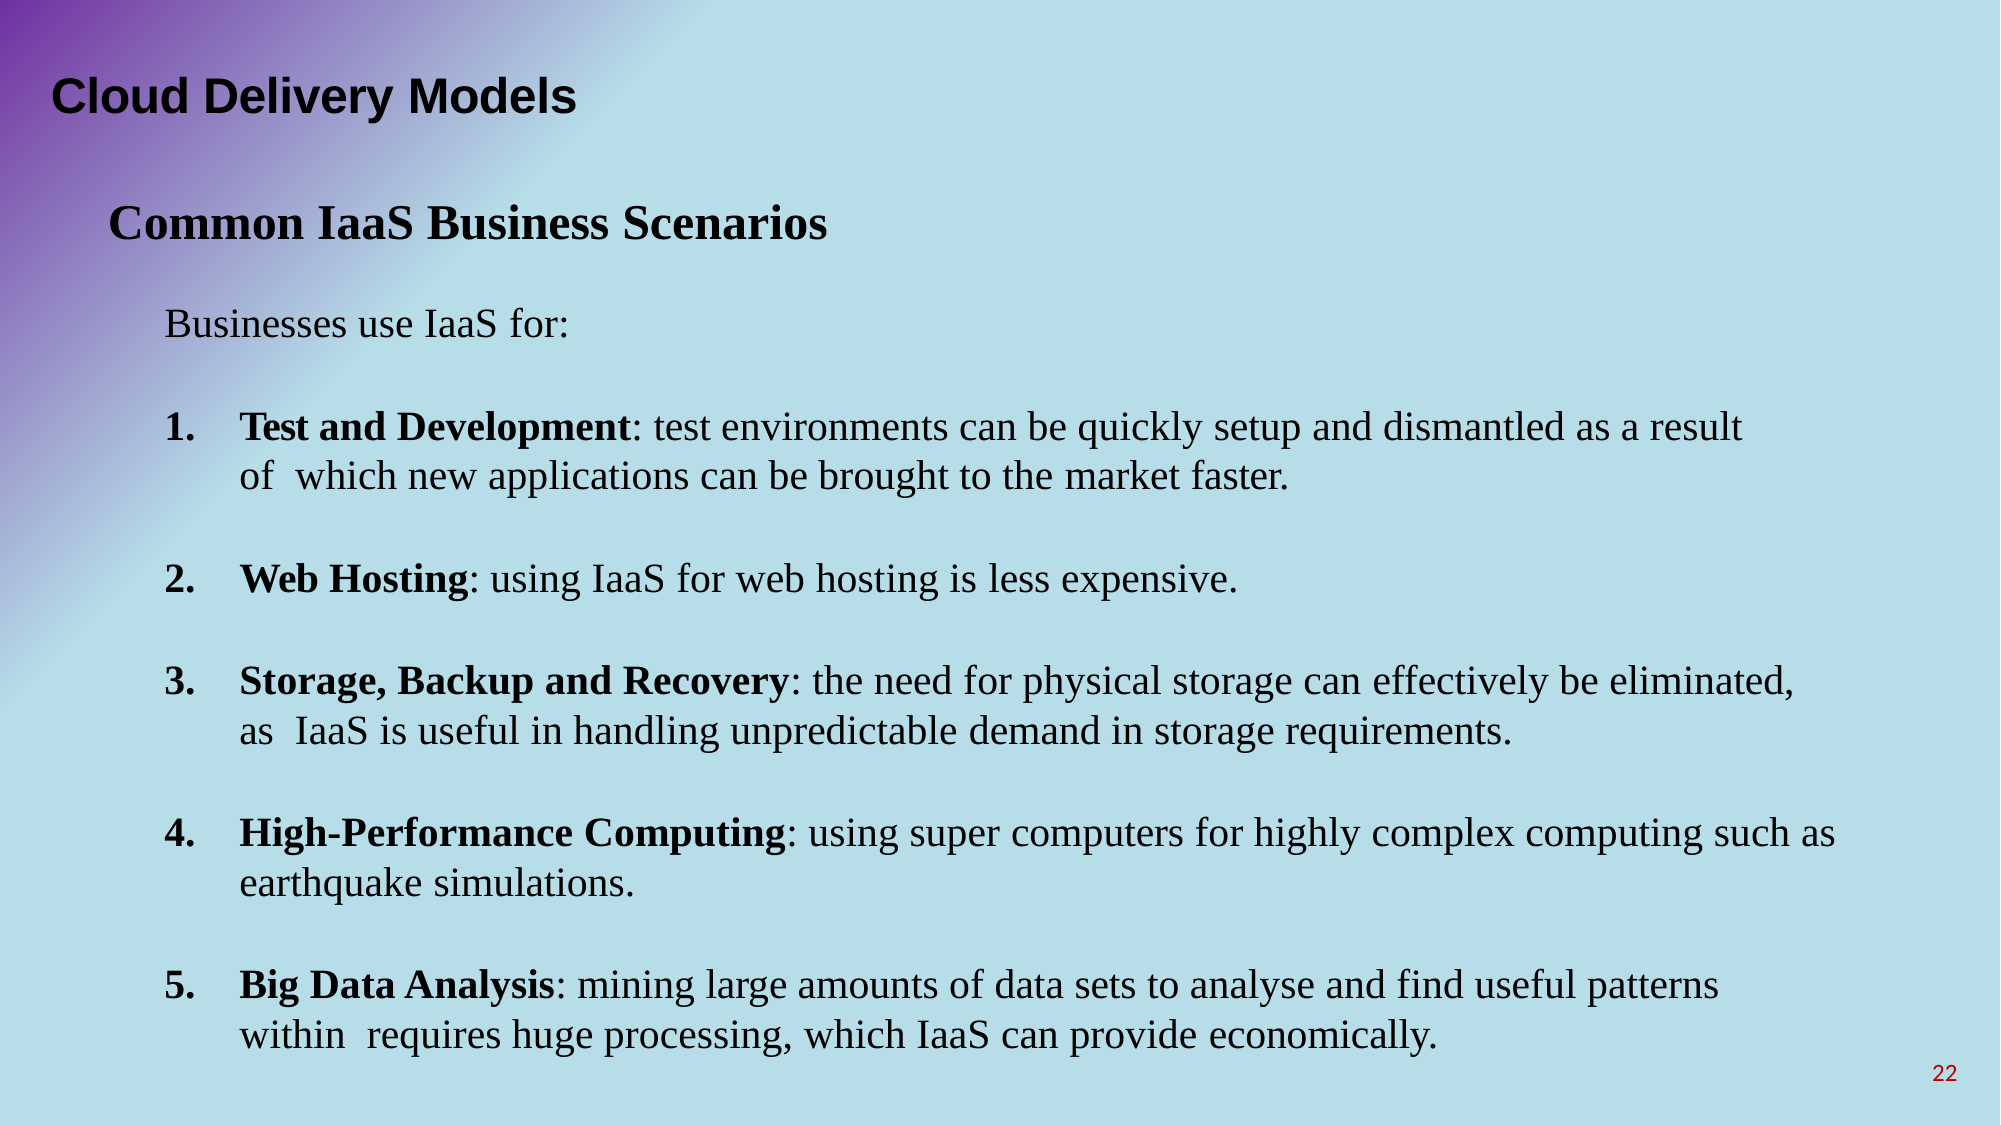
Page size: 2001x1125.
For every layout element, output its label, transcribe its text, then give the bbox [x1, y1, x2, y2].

slide_number 22 [1925, 1060, 1964, 1125]
title Cloud Delivery Models [48, 61, 581, 251]
text_box Common IaaS Business Scenarios Businesses use IaaS for: Test and Development: test environments can be quickly setup and dismantled as a result of which new applications can be brought to the market faster. Web Hosting: using IaaS for web hosting is less expensive. Storage, Backup and Recovery: the need for physical storage can effectively be eliminated, as IaaS is useful in handling unpredictable demand in storage requirements. High-Performance Computing: using super computers for highly complex computing such as earthquake simulations. Big Data Analysis: mining large amounts of data sets to analyse and find useful patterns within requires huge processing, which IaaS can provide economically. [105, 187, 1837, 1057]
